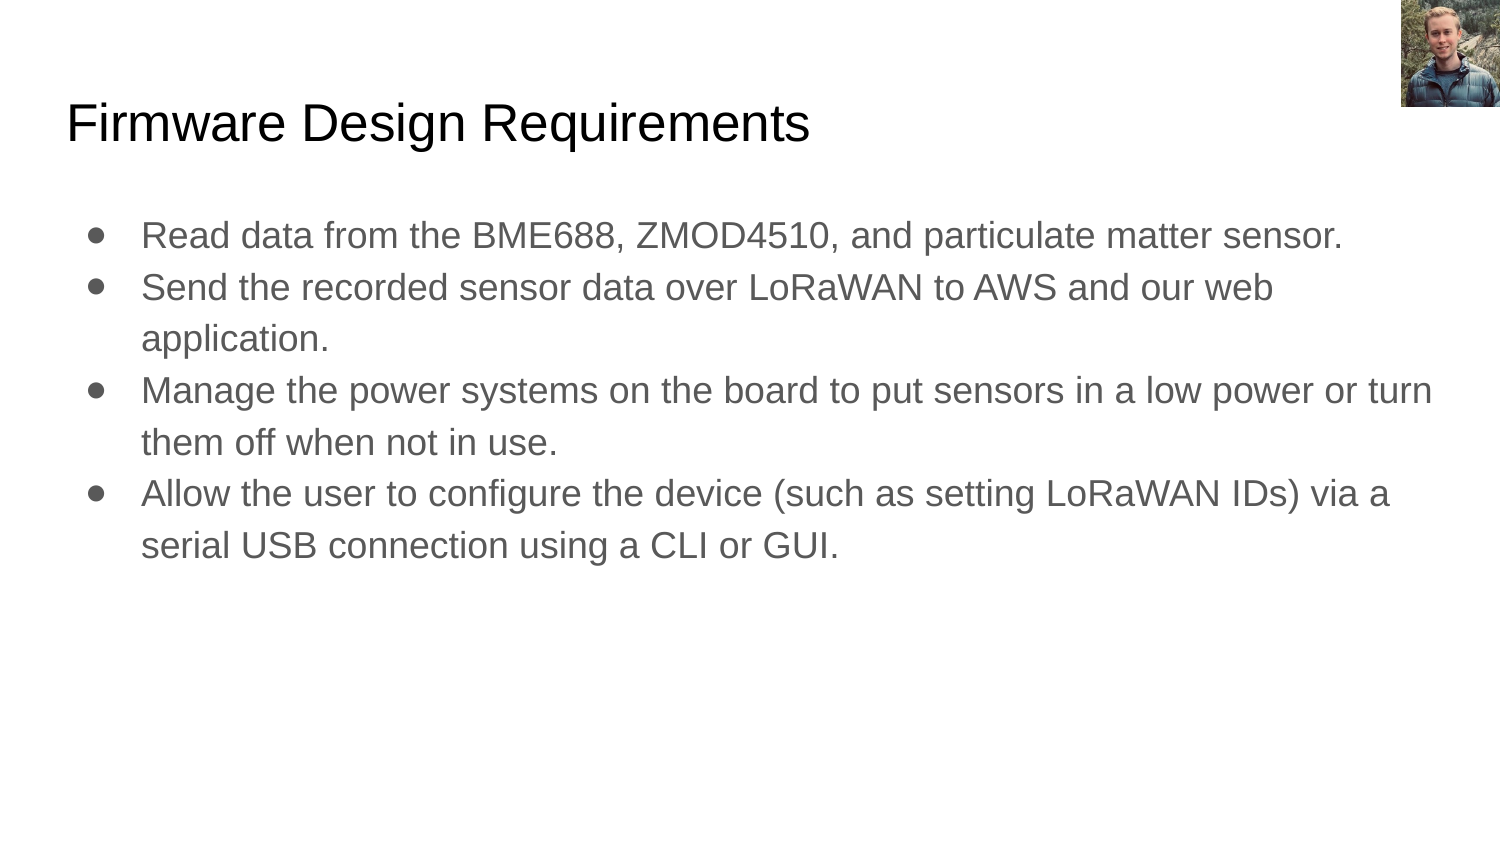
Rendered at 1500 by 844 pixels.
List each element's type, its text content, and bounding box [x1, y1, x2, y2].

picture [1400, 0, 1500, 108]
list Read data from the BME688, ZMOD4510, and particulate matter sensor. Send the recorded sensor data over LoRaWAN to AWS and our web application. Manage the power systems on the board to put sensors in a low power or turn them off when not in use. Allow the user to configure the device (such as setting LoRaWAN IDs) via a serial USB connection using a CLI or GUI. [51, 189, 1449, 750]
title Firmware Design Requirements [51, 72, 1449, 167]
